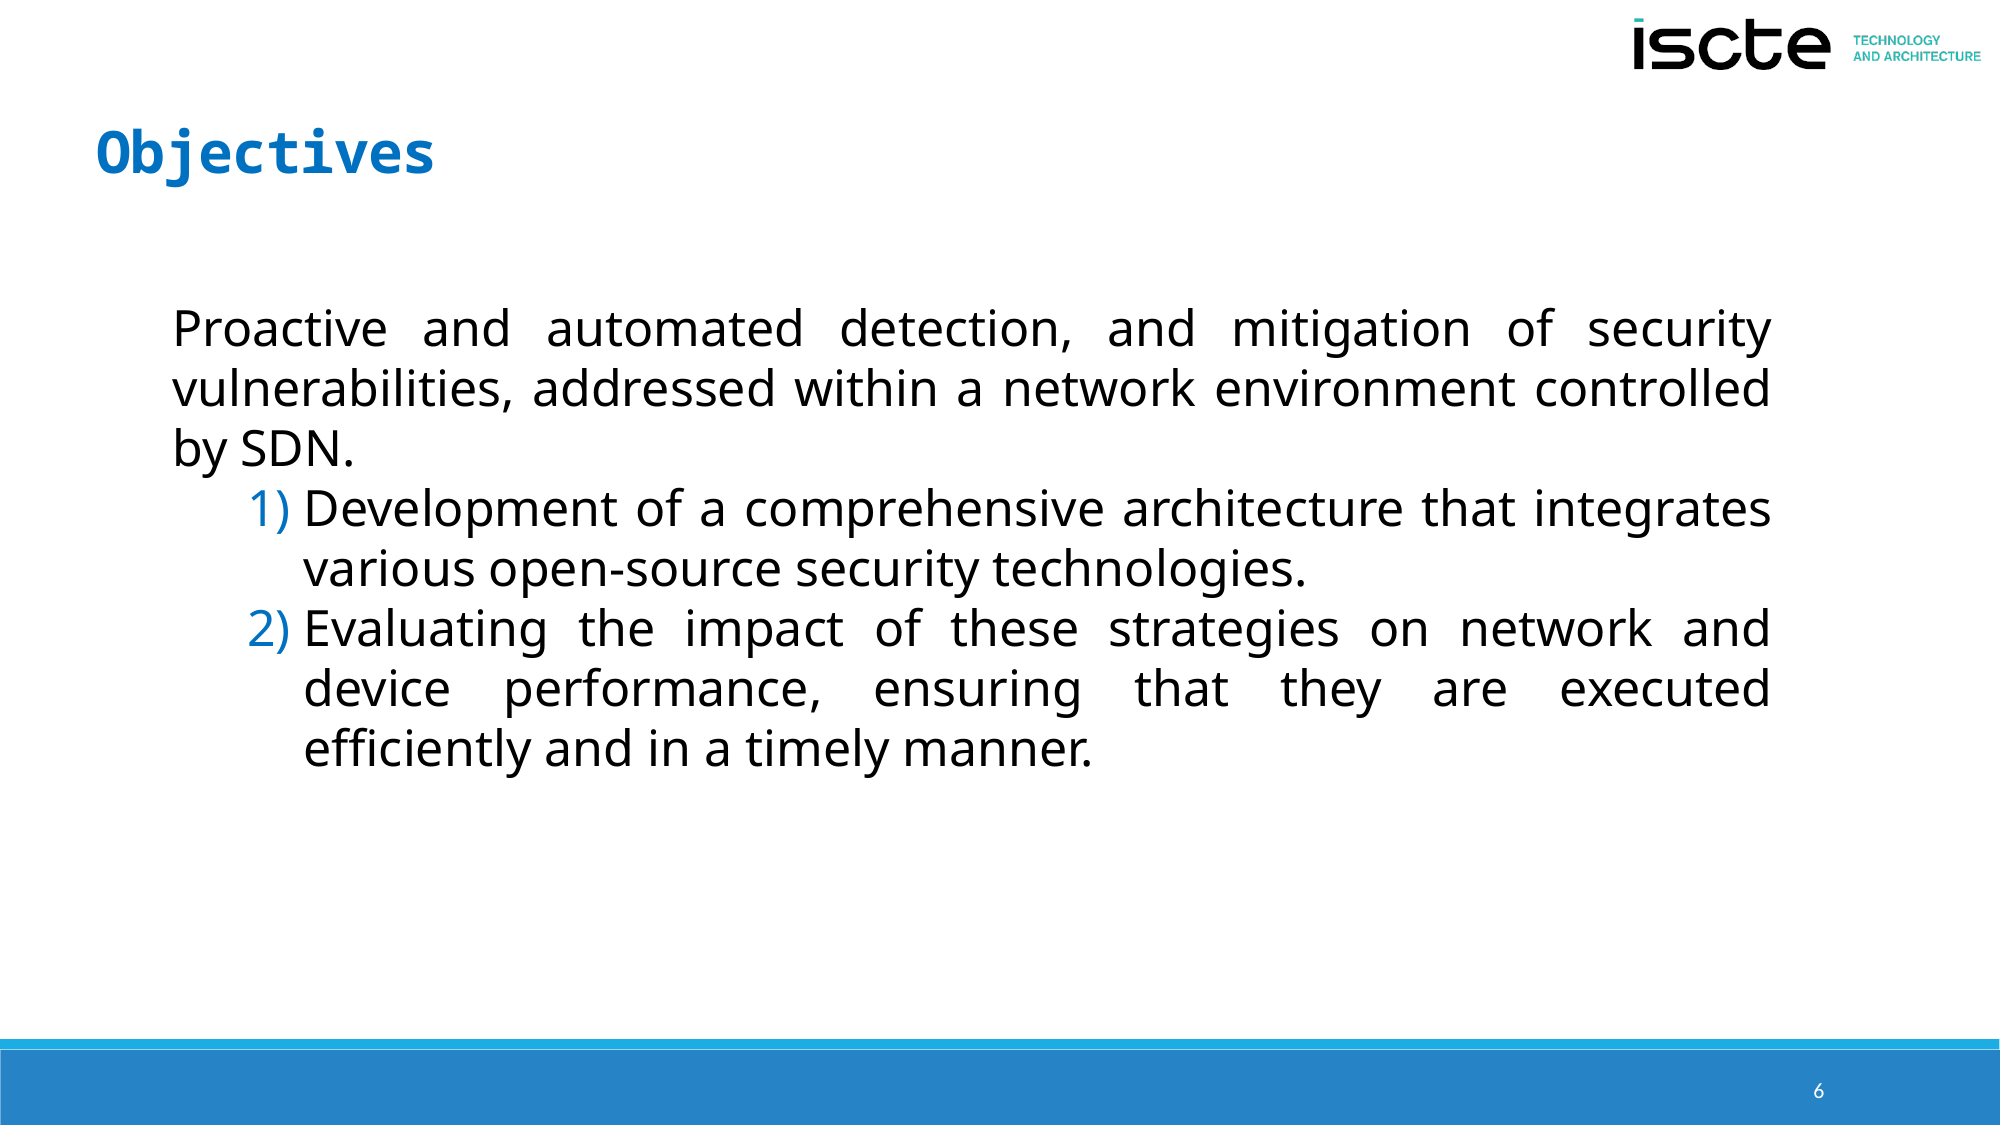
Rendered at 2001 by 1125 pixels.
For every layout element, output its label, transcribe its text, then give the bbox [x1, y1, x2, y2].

title Objectives [81, 87, 1732, 193]
slide_number 6 [1624, 1059, 1840, 1120]
text_box Proactive and automated detection, and mitigation of security vulnerabilities, addressed within a network environment controlled by SDN. Development of a comprehensive architecture that integrates various open-source security technologies. Evaluating the impact of these strategies on network and device performance, ensuring that they are executed efficiently and in a timely manner. [157, 289, 1788, 784]
picture [1614, 0, 2000, 97]
